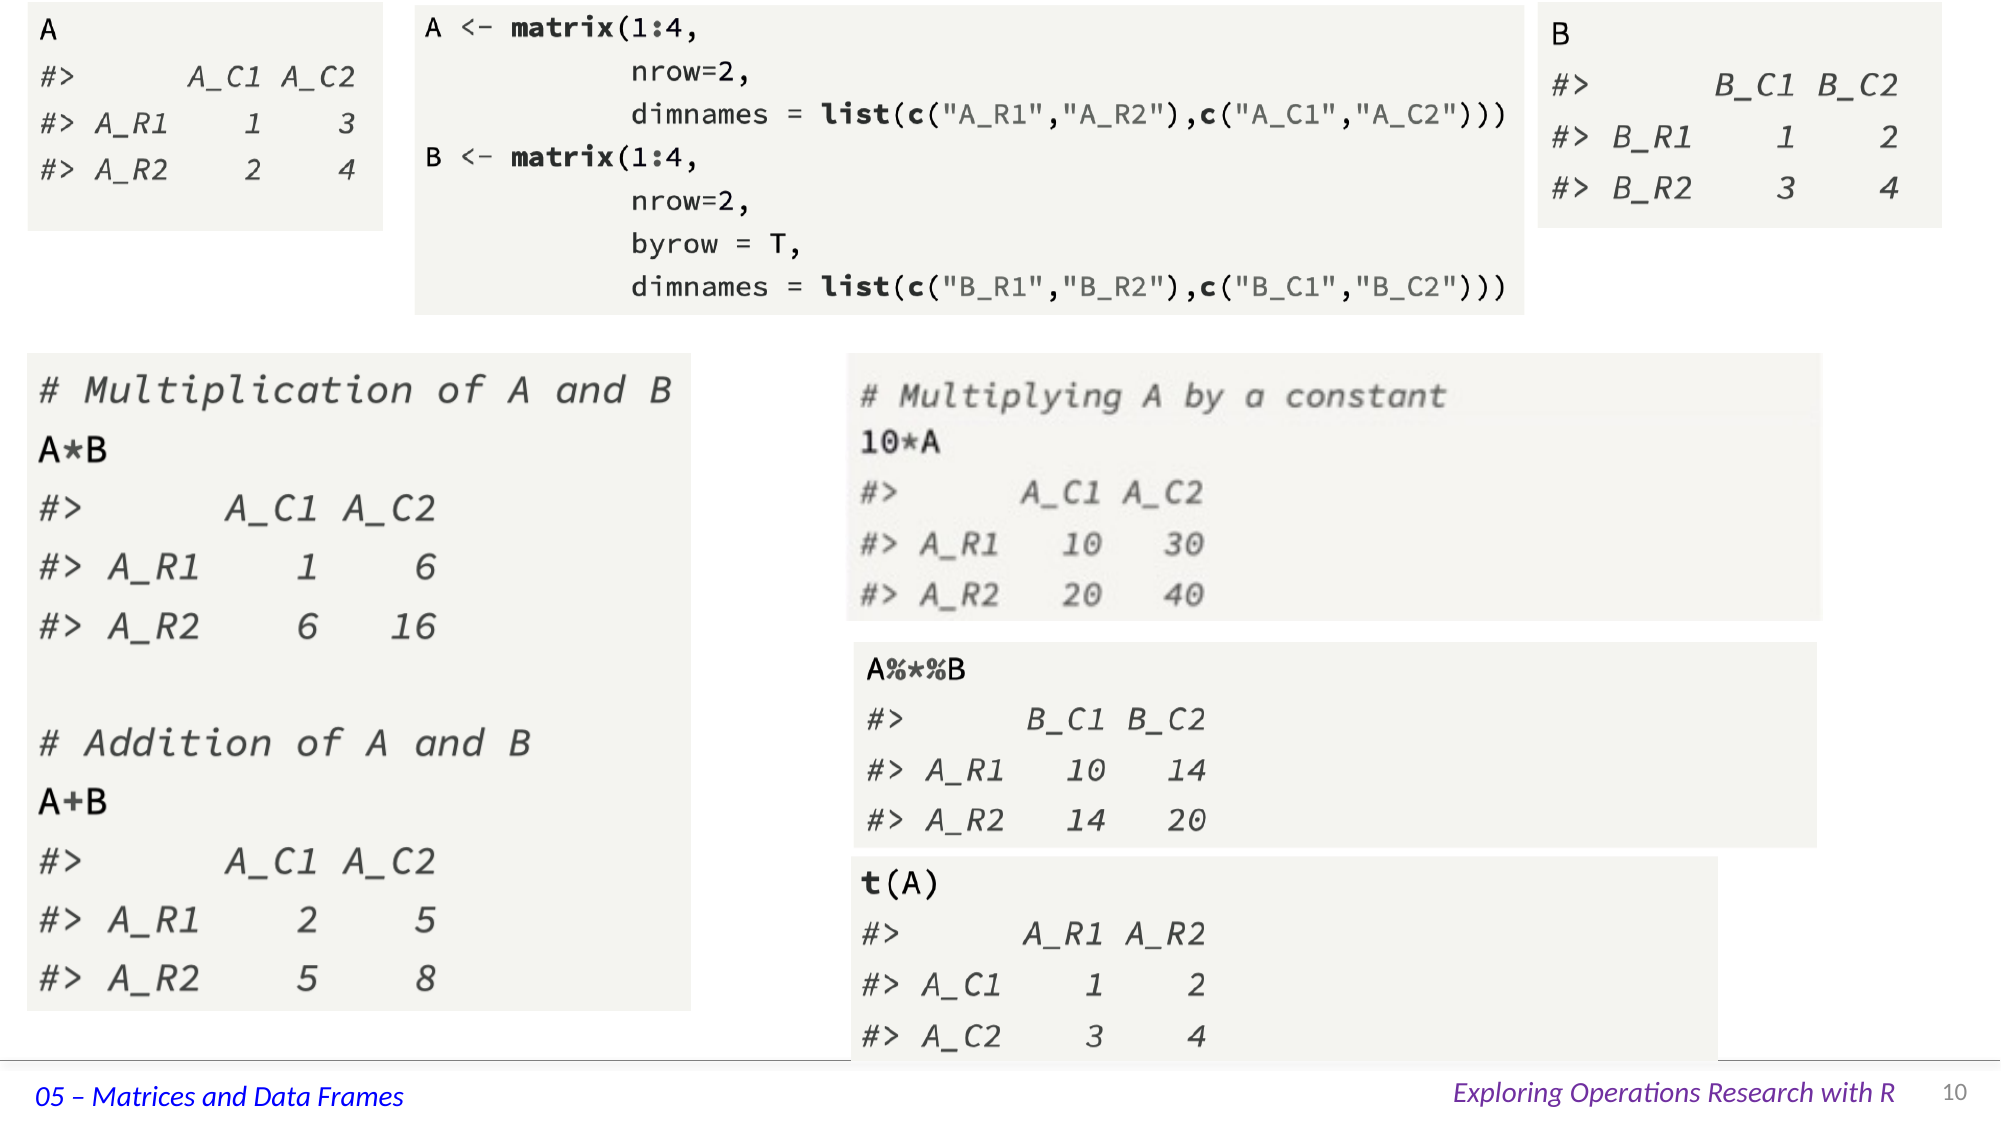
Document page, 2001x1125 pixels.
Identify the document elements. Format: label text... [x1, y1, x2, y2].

picture [850, 642, 1818, 851]
picture [27, 353, 691, 1011]
slide_number 10 [1899, 1060, 1983, 1120]
picture [845, 353, 1823, 621]
picture [1535, 2, 1942, 228]
picture [850, 852, 1807, 1061]
picture [412, 0, 1525, 315]
picture [27, 2, 383, 231]
